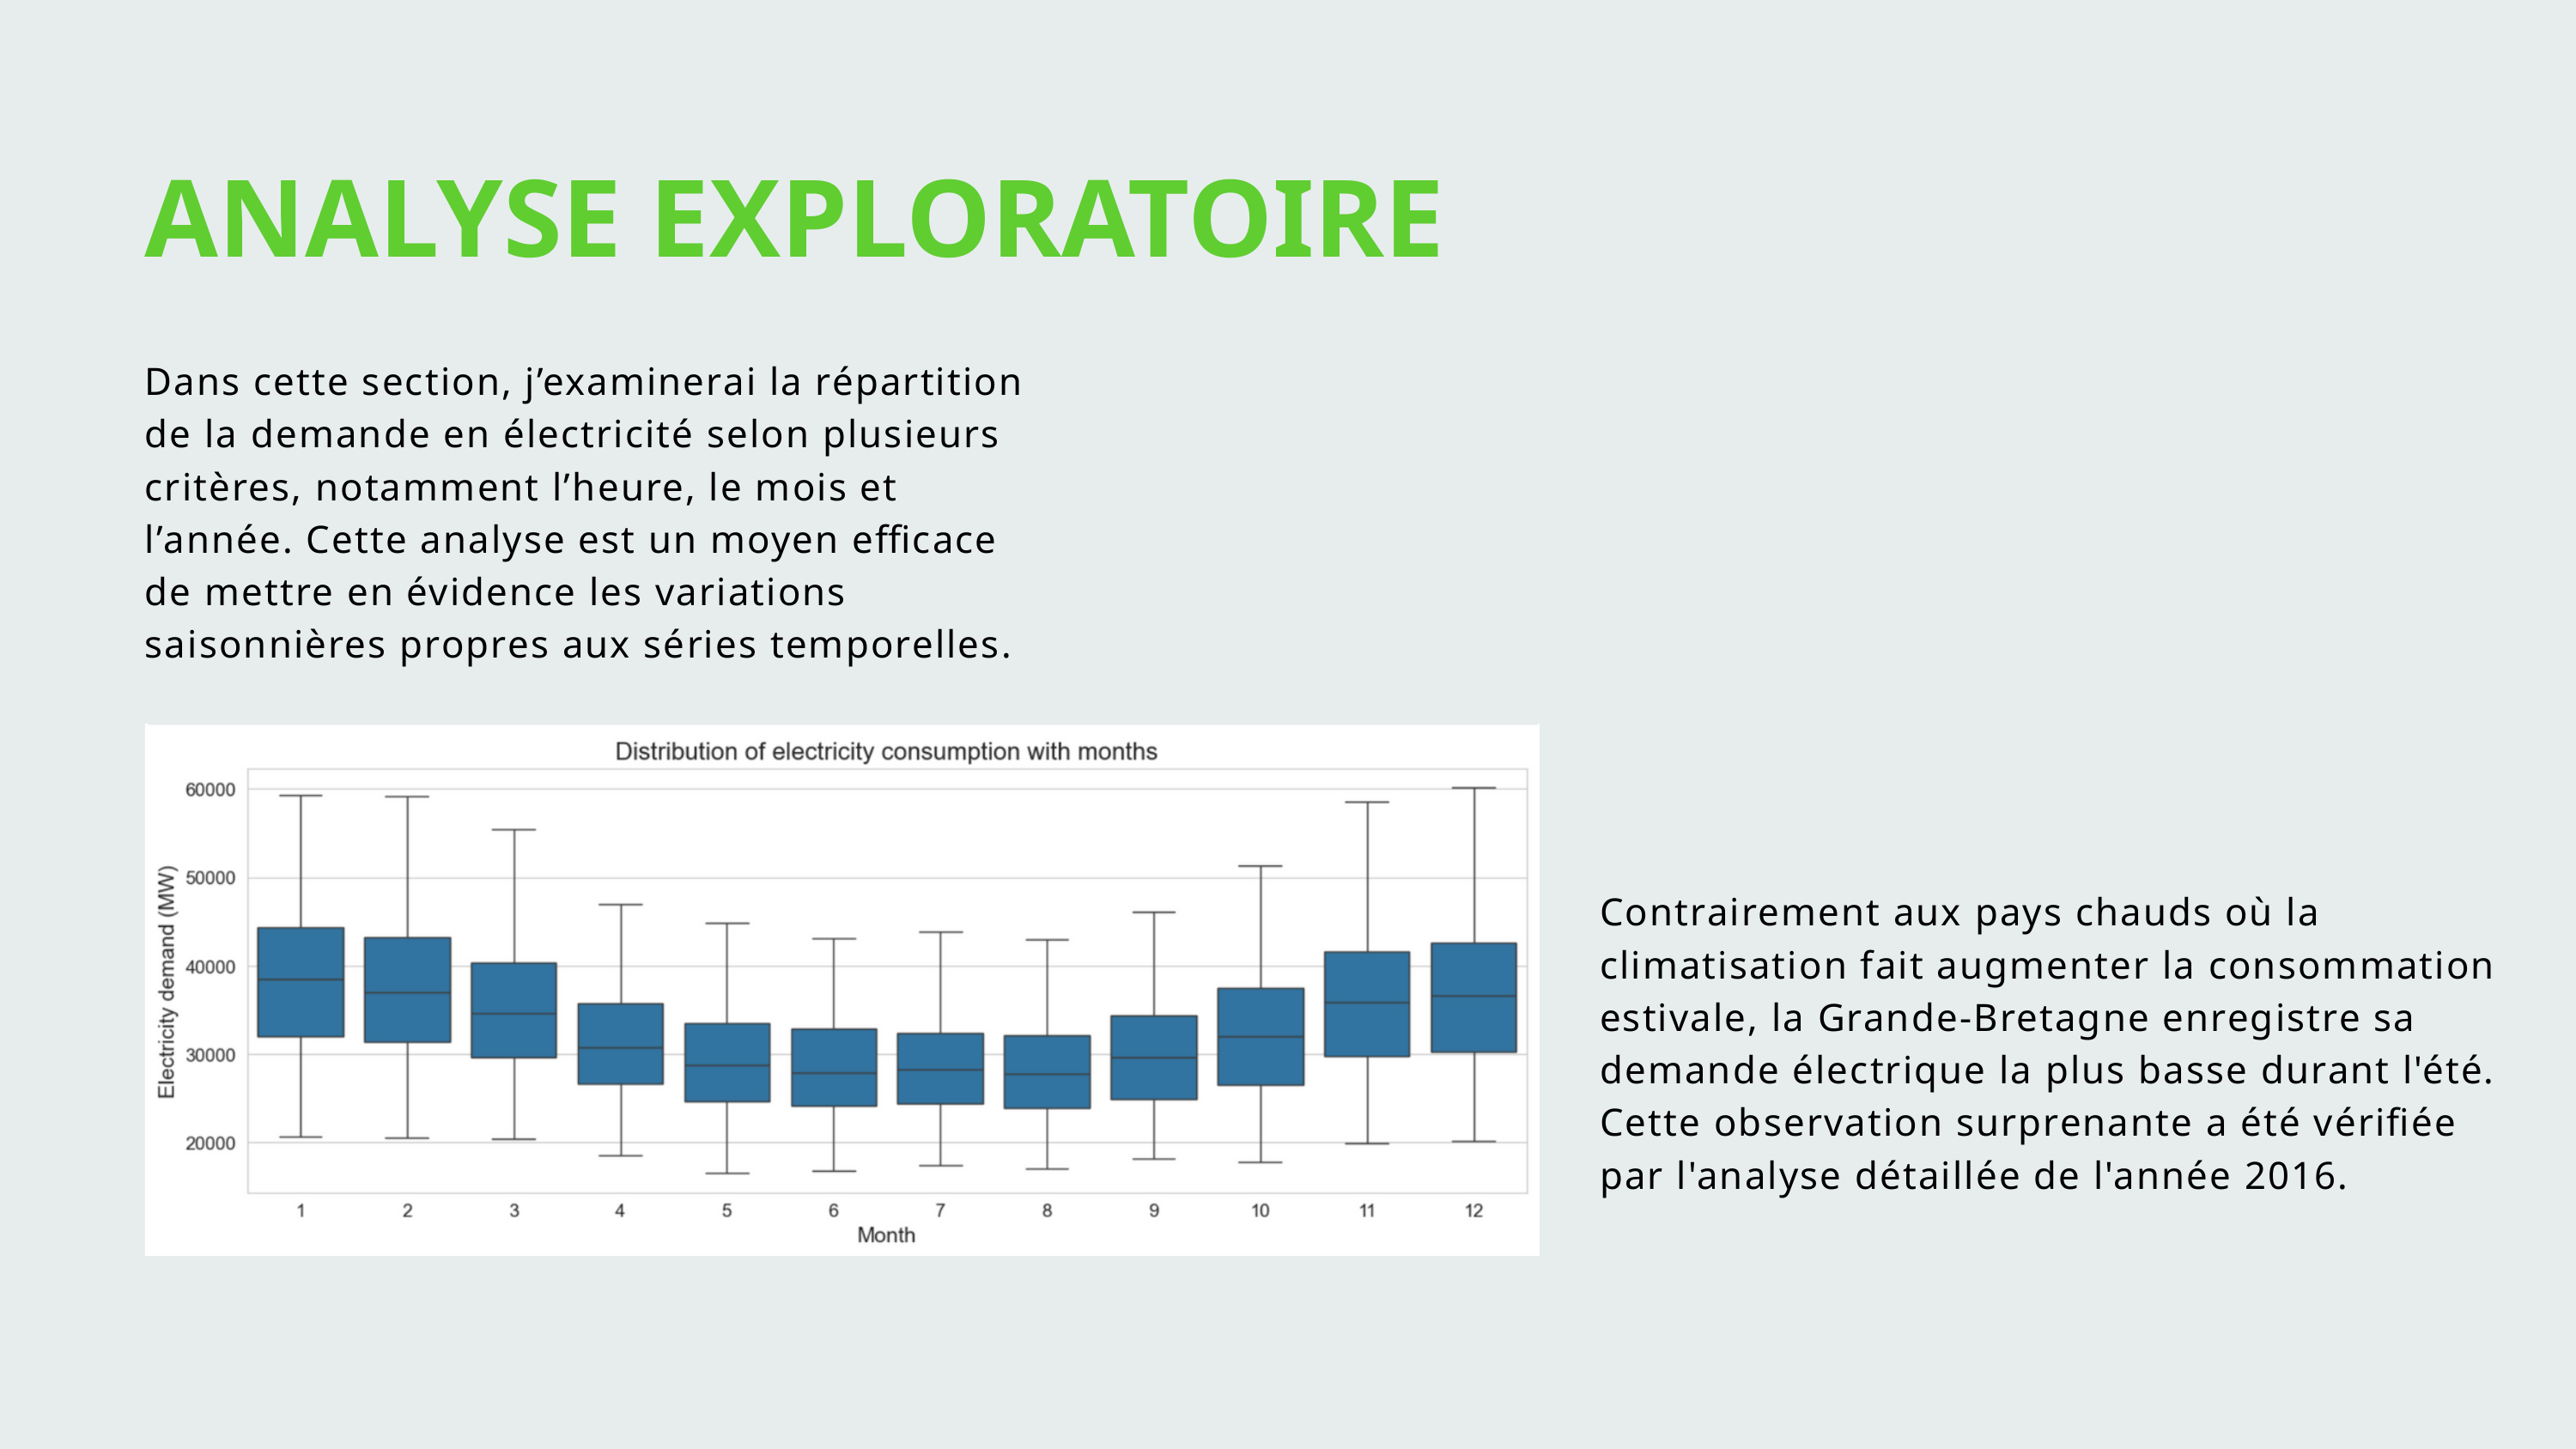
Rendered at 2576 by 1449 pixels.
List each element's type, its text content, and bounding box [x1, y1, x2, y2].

text_box ANALYSE EXPLORATOIRE [144, 128, 1735, 279]
text_box [144, 724, 1540, 1256]
text_box Dans cette section, j’examinerai la répartition de la demande en électricité selon plusieurs critères, notamment l’heure, le mois et l’année. Cette analyse est un moyen efficace de mettre en évidence les variations saisonnières propres aux séries temporelles. [144, 350, 1058, 666]
text_box Contrairement aux pays chauds où la climatisation fait augmenter la consommation estivale, la Grande-Bretagne enregistre sa demande électrique la plus basse durant l'été. Cette observation surprenante a été vérifiée par l'analyse détaillée de l'année 2016. [1600, 881, 2513, 1197]
